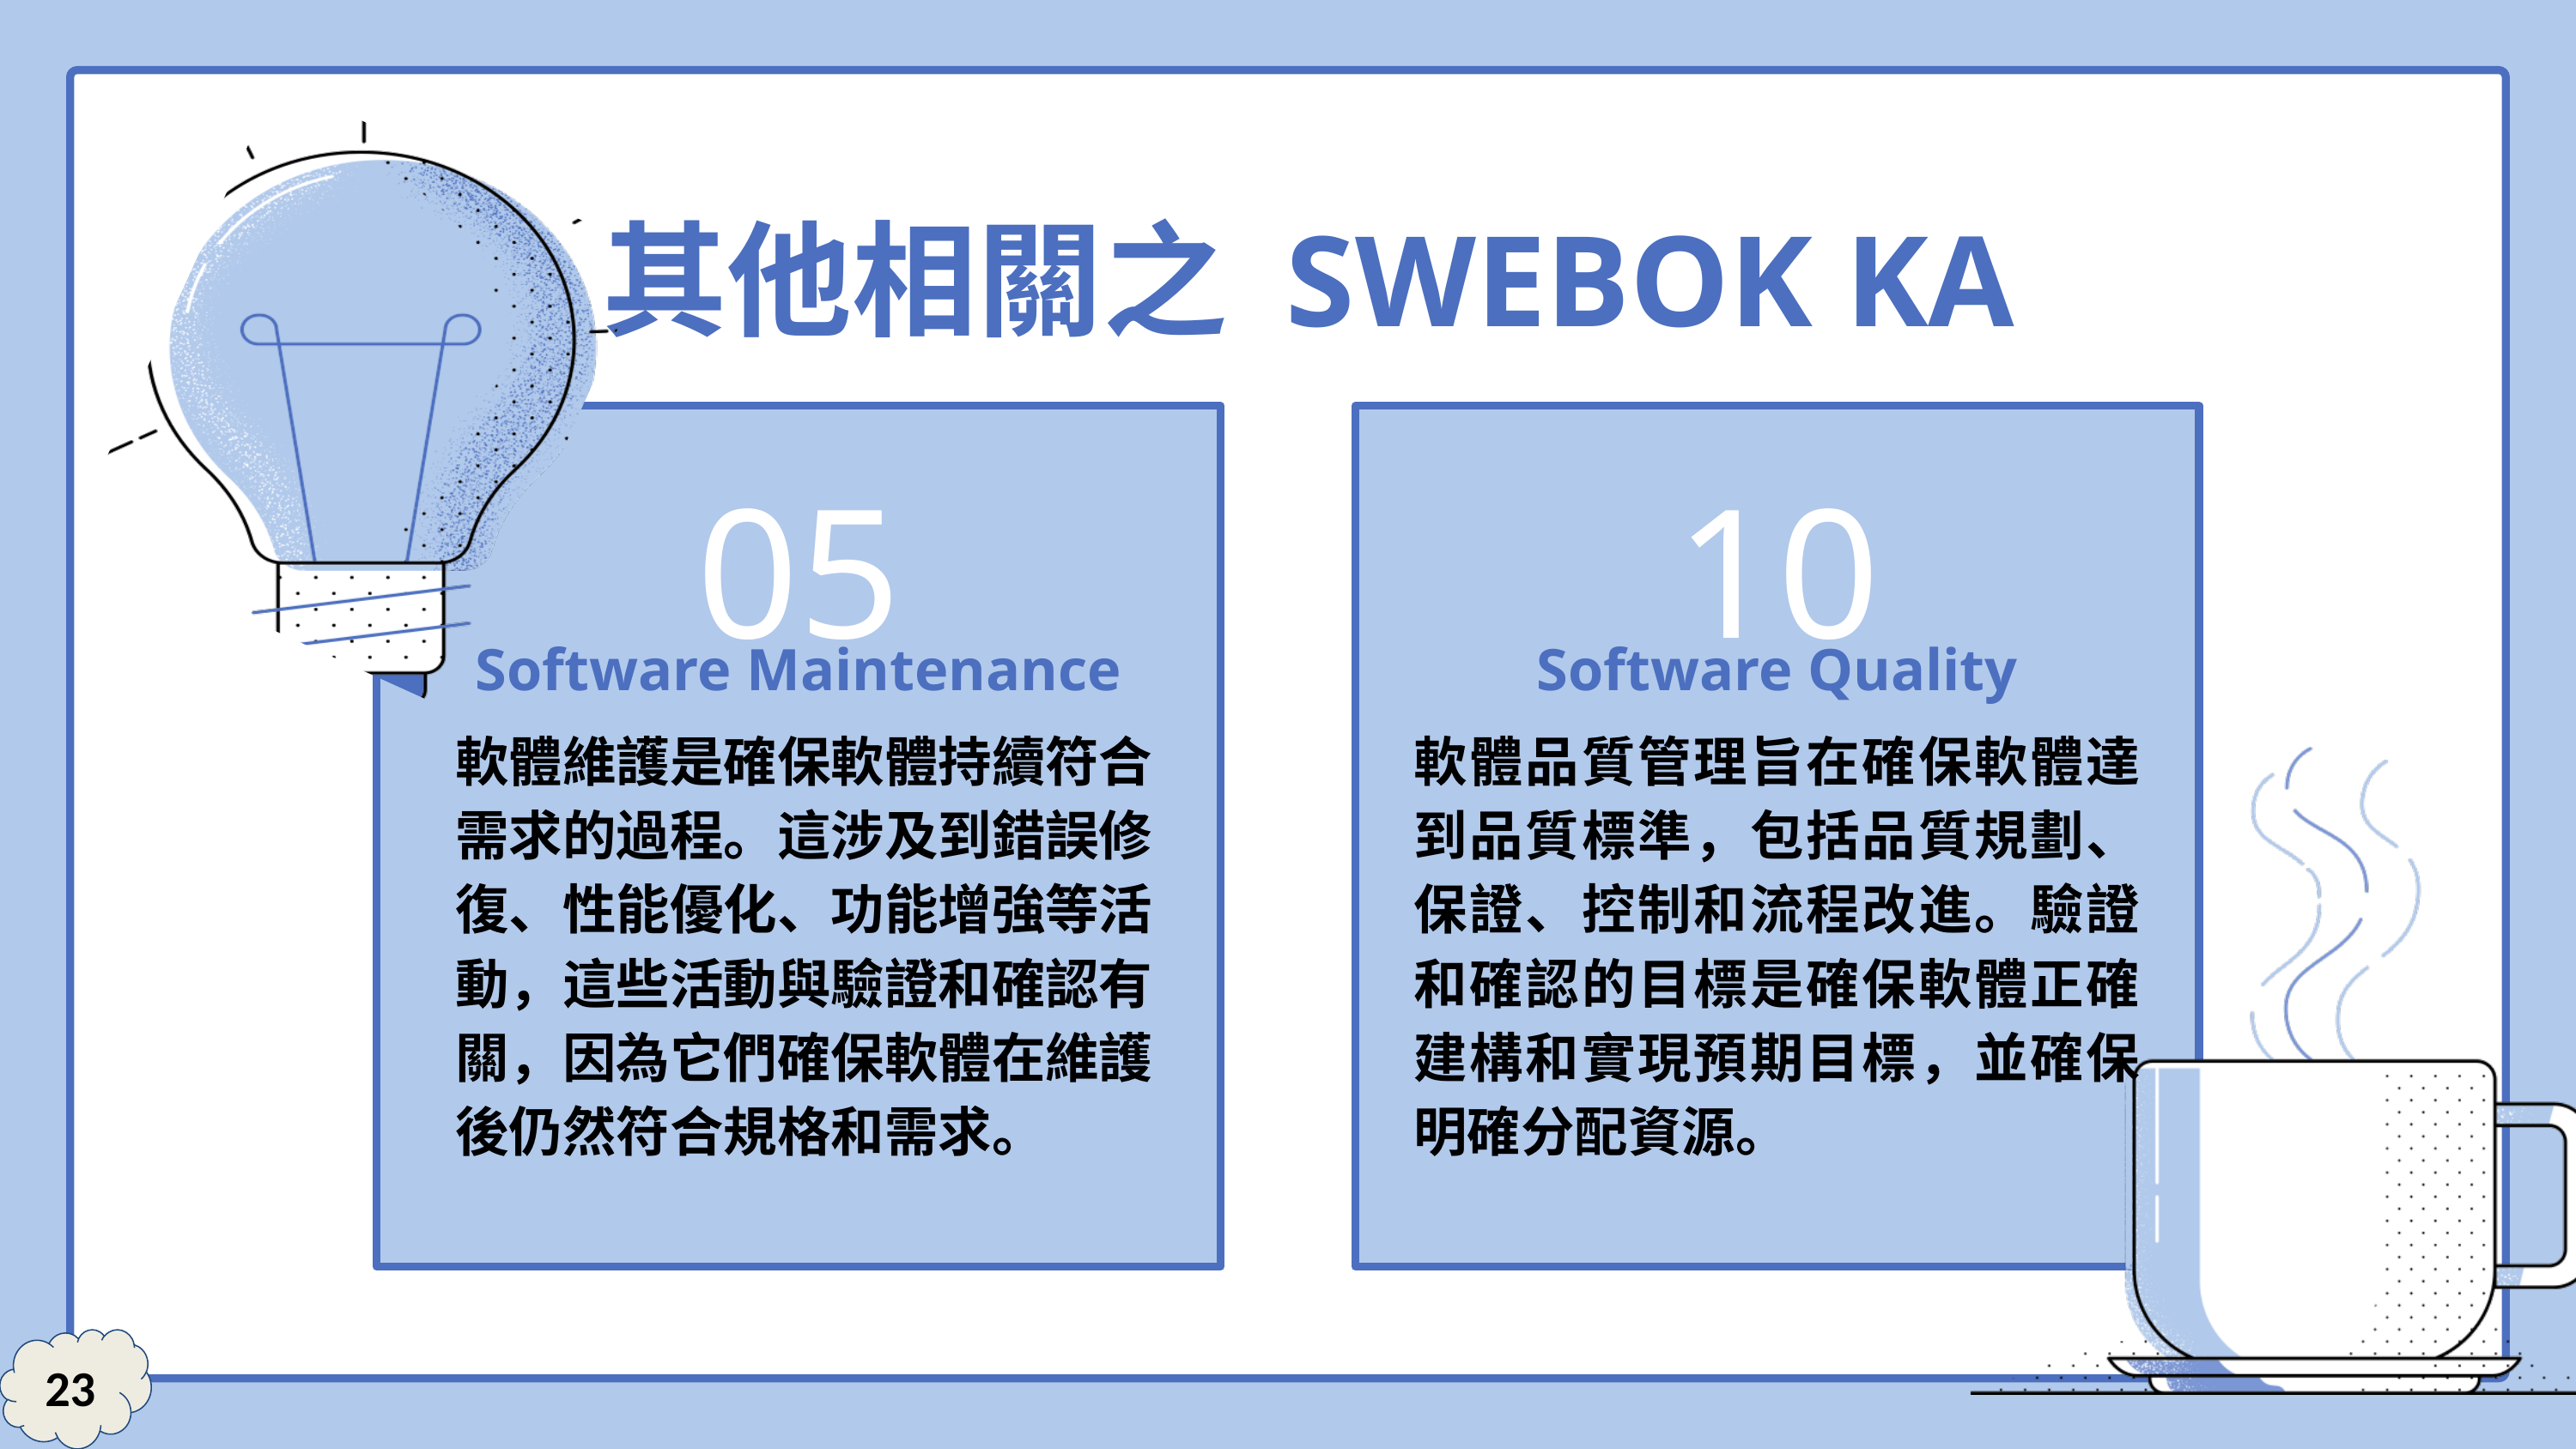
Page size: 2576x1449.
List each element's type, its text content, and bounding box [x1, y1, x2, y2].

text_box [1970, 747, 2576, 1395]
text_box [376, 364, 1221, 1284]
text_box 23 [0, 1333, 152, 1449]
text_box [1355, 364, 2200, 1284]
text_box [70, 49, 2506, 1379]
